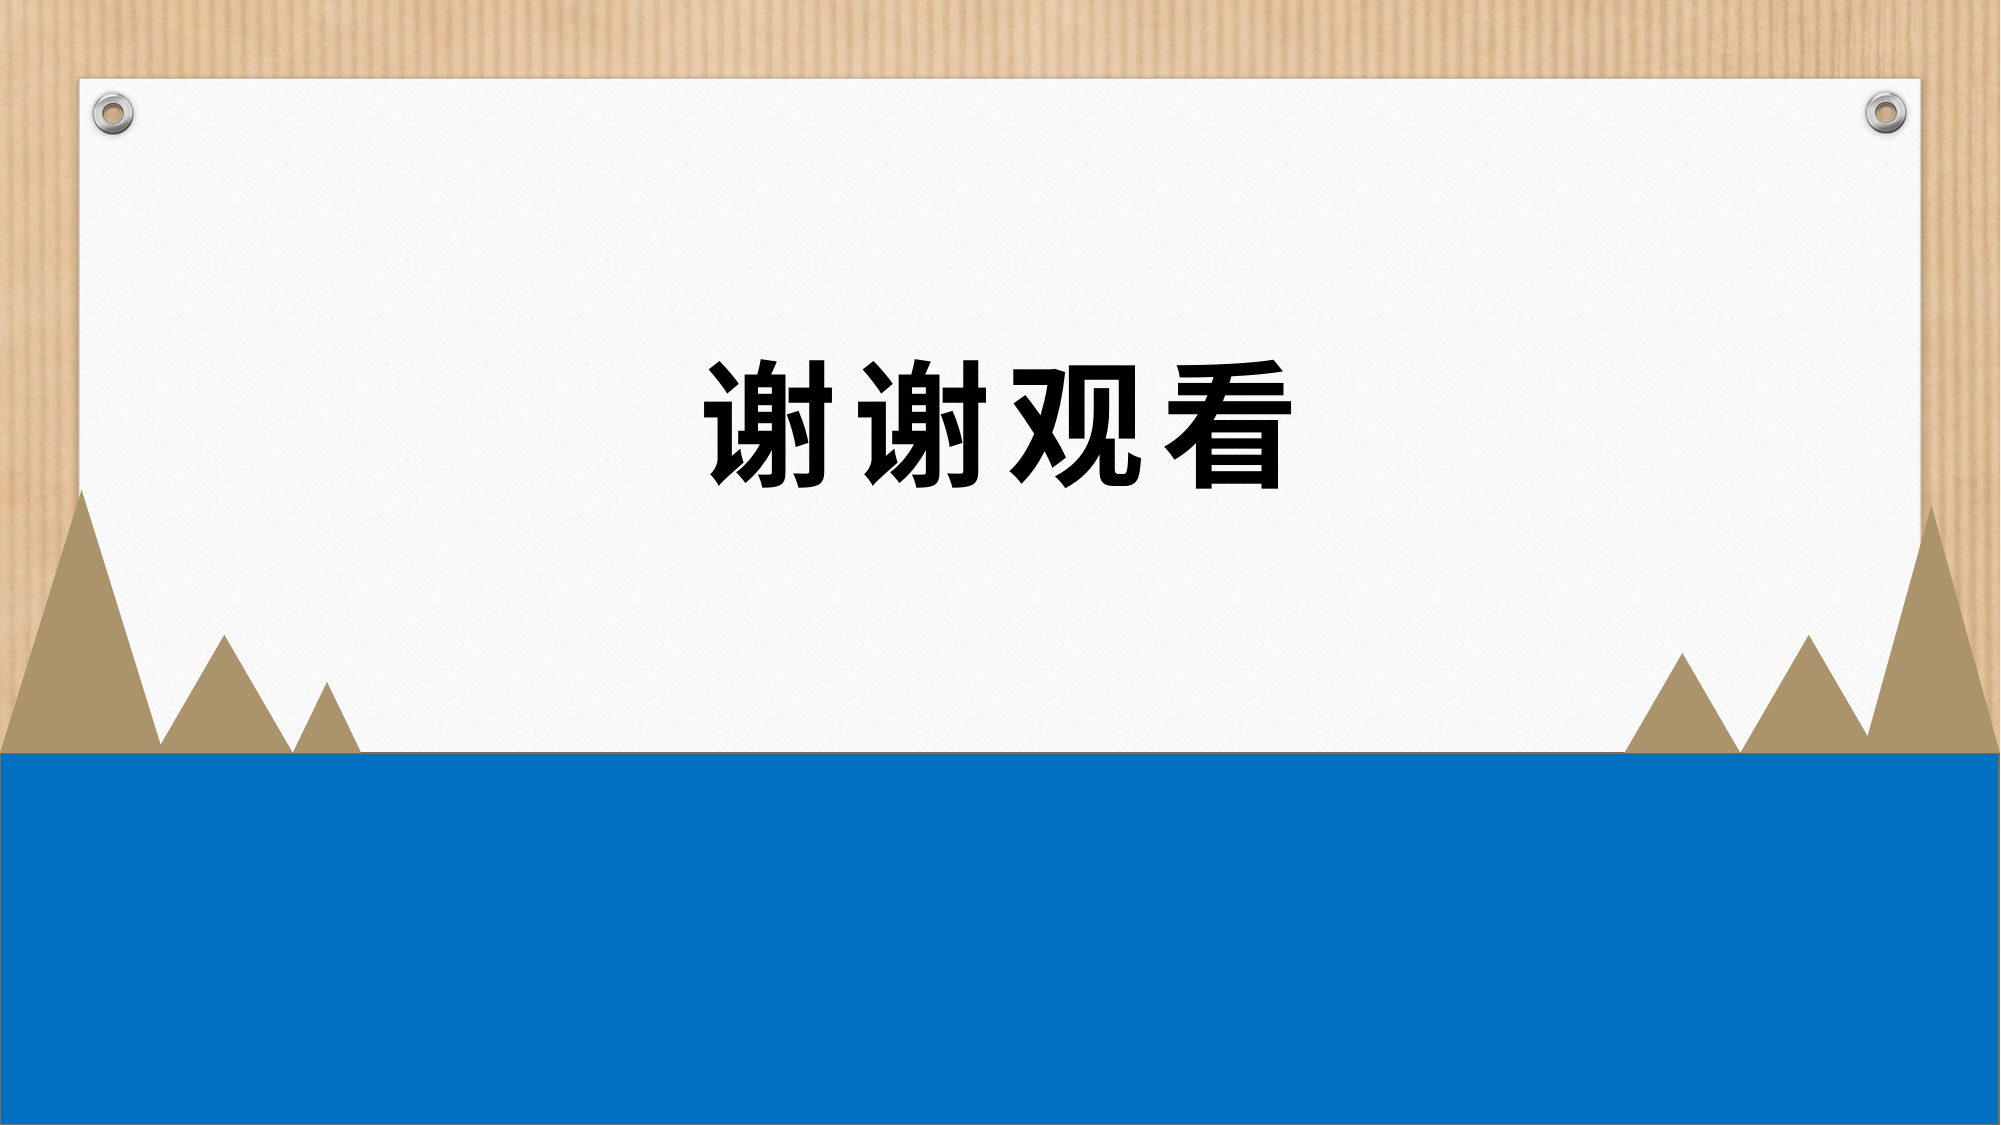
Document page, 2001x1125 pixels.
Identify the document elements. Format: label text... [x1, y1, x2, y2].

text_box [0, 489, 2000, 754]
picture [0, 0, 2001, 1125]
text_box [0, 754, 2000, 1125]
text_box 谢谢观看 [635, 282, 1365, 489]
